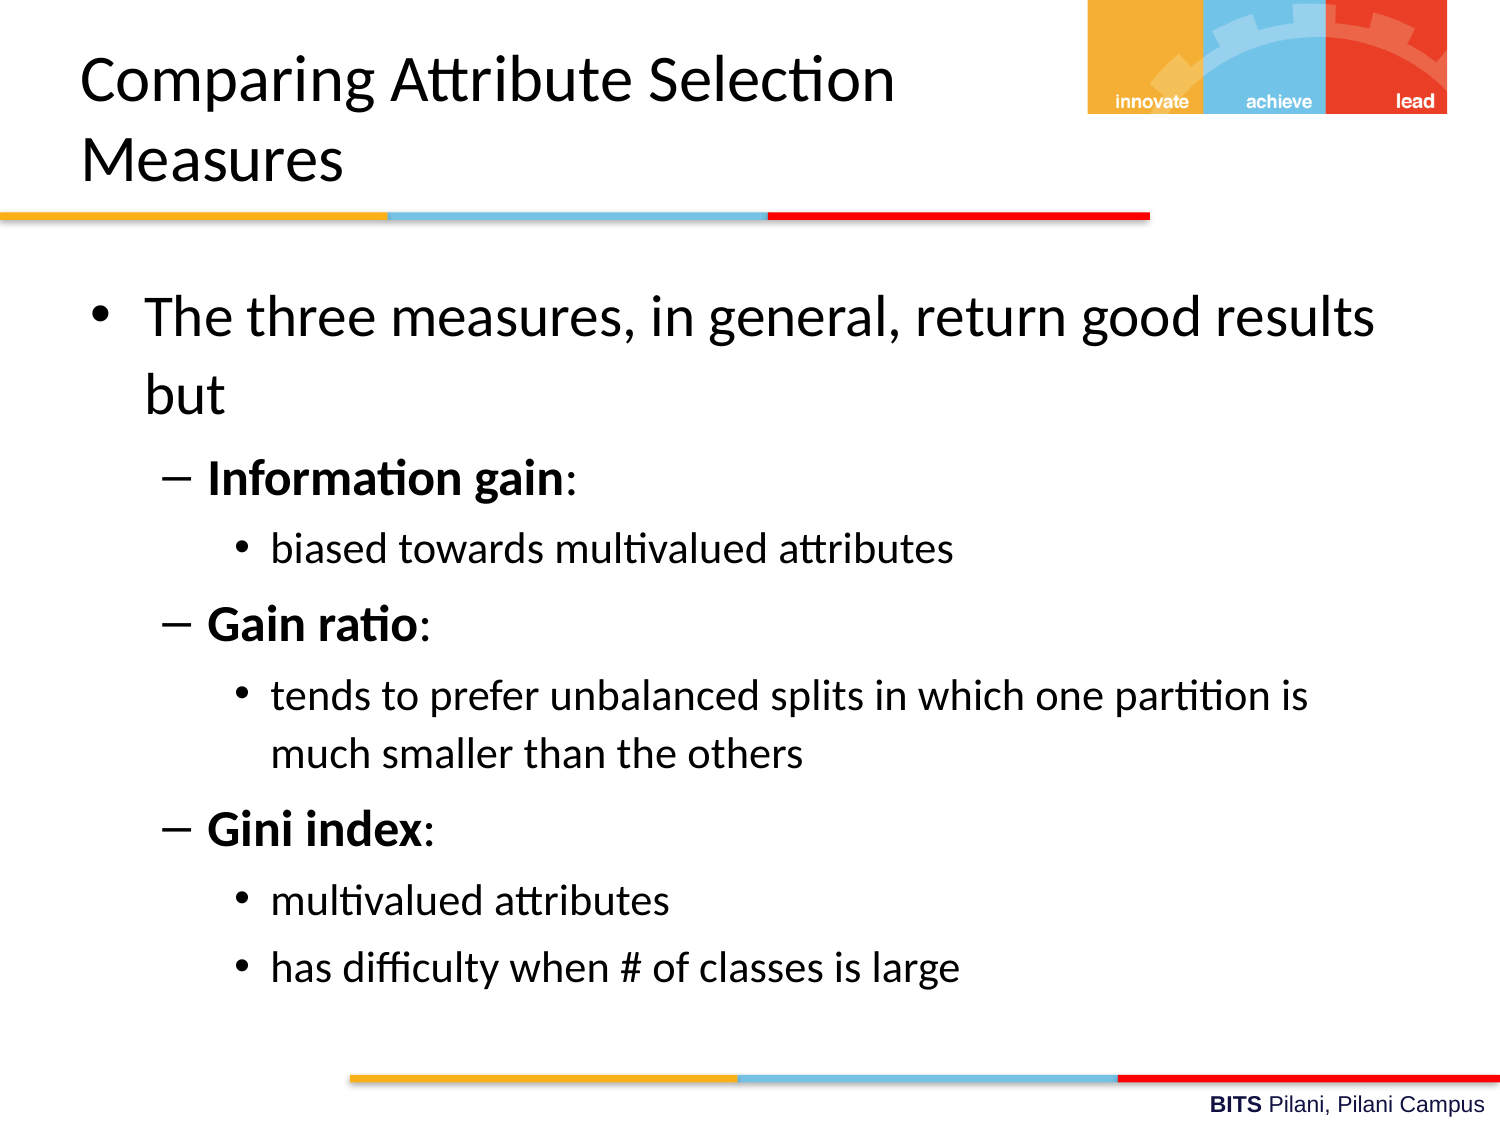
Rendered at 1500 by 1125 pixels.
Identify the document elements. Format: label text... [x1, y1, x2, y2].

picture [1087, 0, 1448, 114]
title Comparing Attribute Selection Measures [64, 45, 1069, 185]
list The three measures, in general, return good results but Information gain: biased towards multivalued attributes Gain ratio: tends to prefer unbalanced splits in which one partition is much smaller than the others Gini index: multivalued attributes has difficulty when # of classes is large [75, 262, 1425, 1005]
